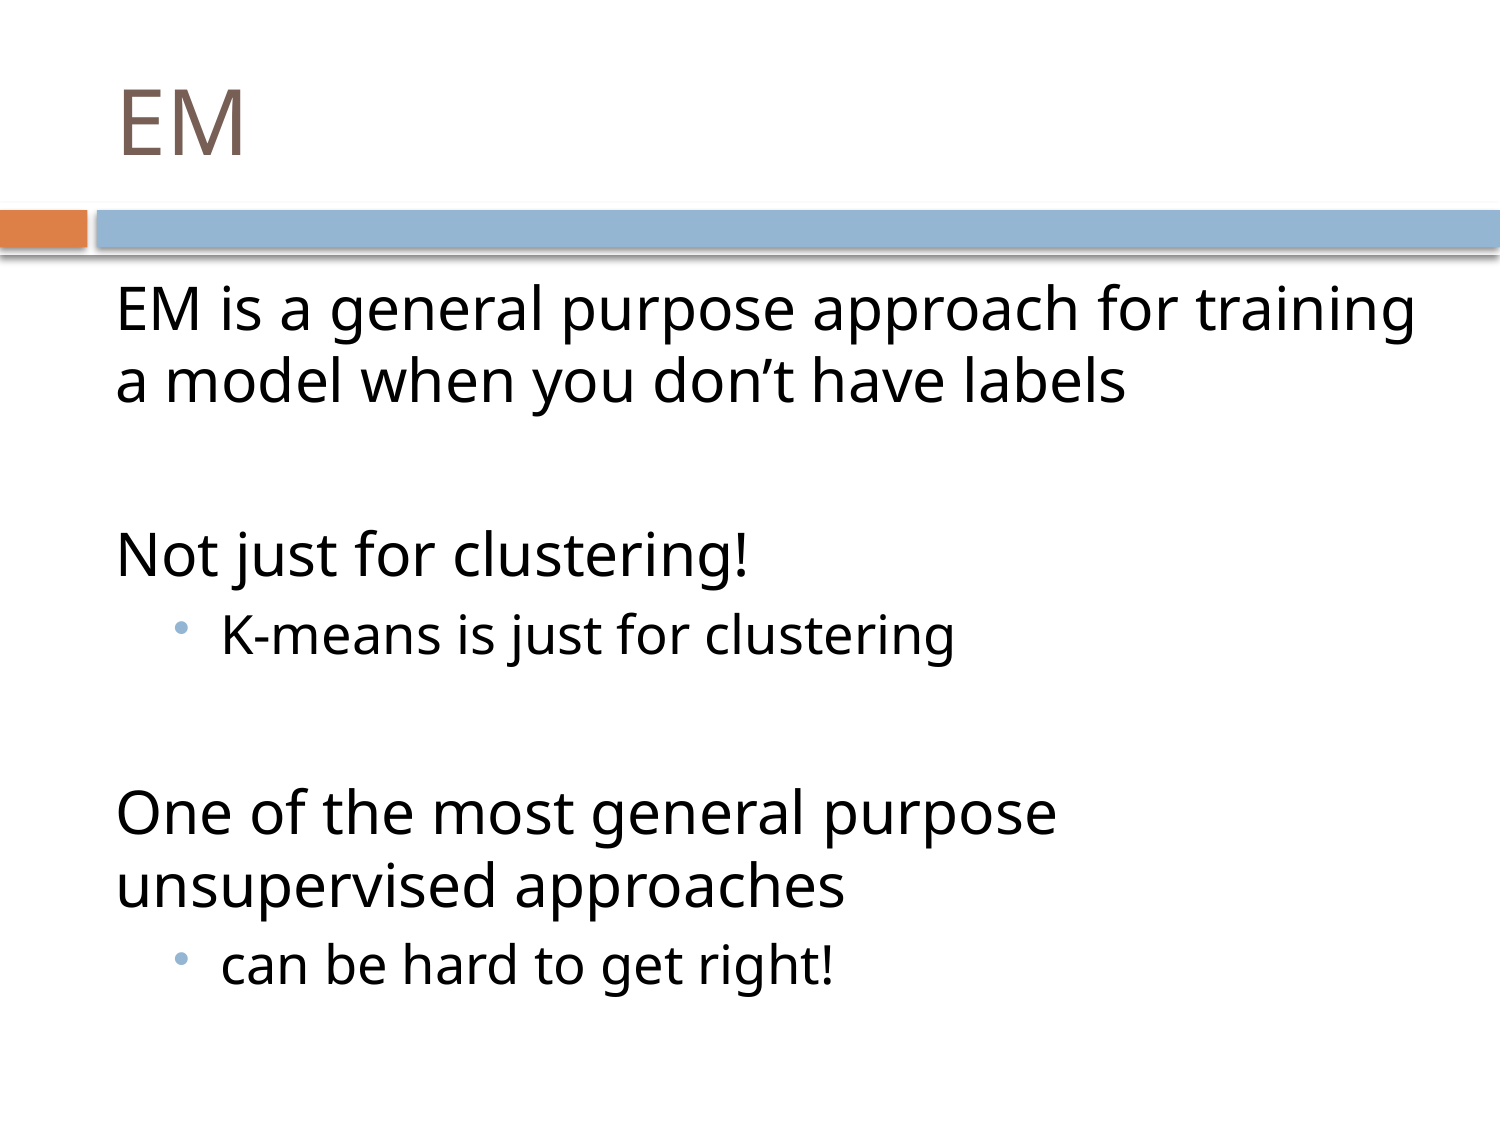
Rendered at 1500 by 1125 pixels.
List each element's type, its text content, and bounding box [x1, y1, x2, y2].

title EM [100, 37, 1438, 200]
list EM is a general purpose approach for training a model when you don’t have labels Not just for clustering! K-means is just for clustering One of the most general purpose unsupervised approaches can be hard to get right! [100, 262, 1438, 1000]
